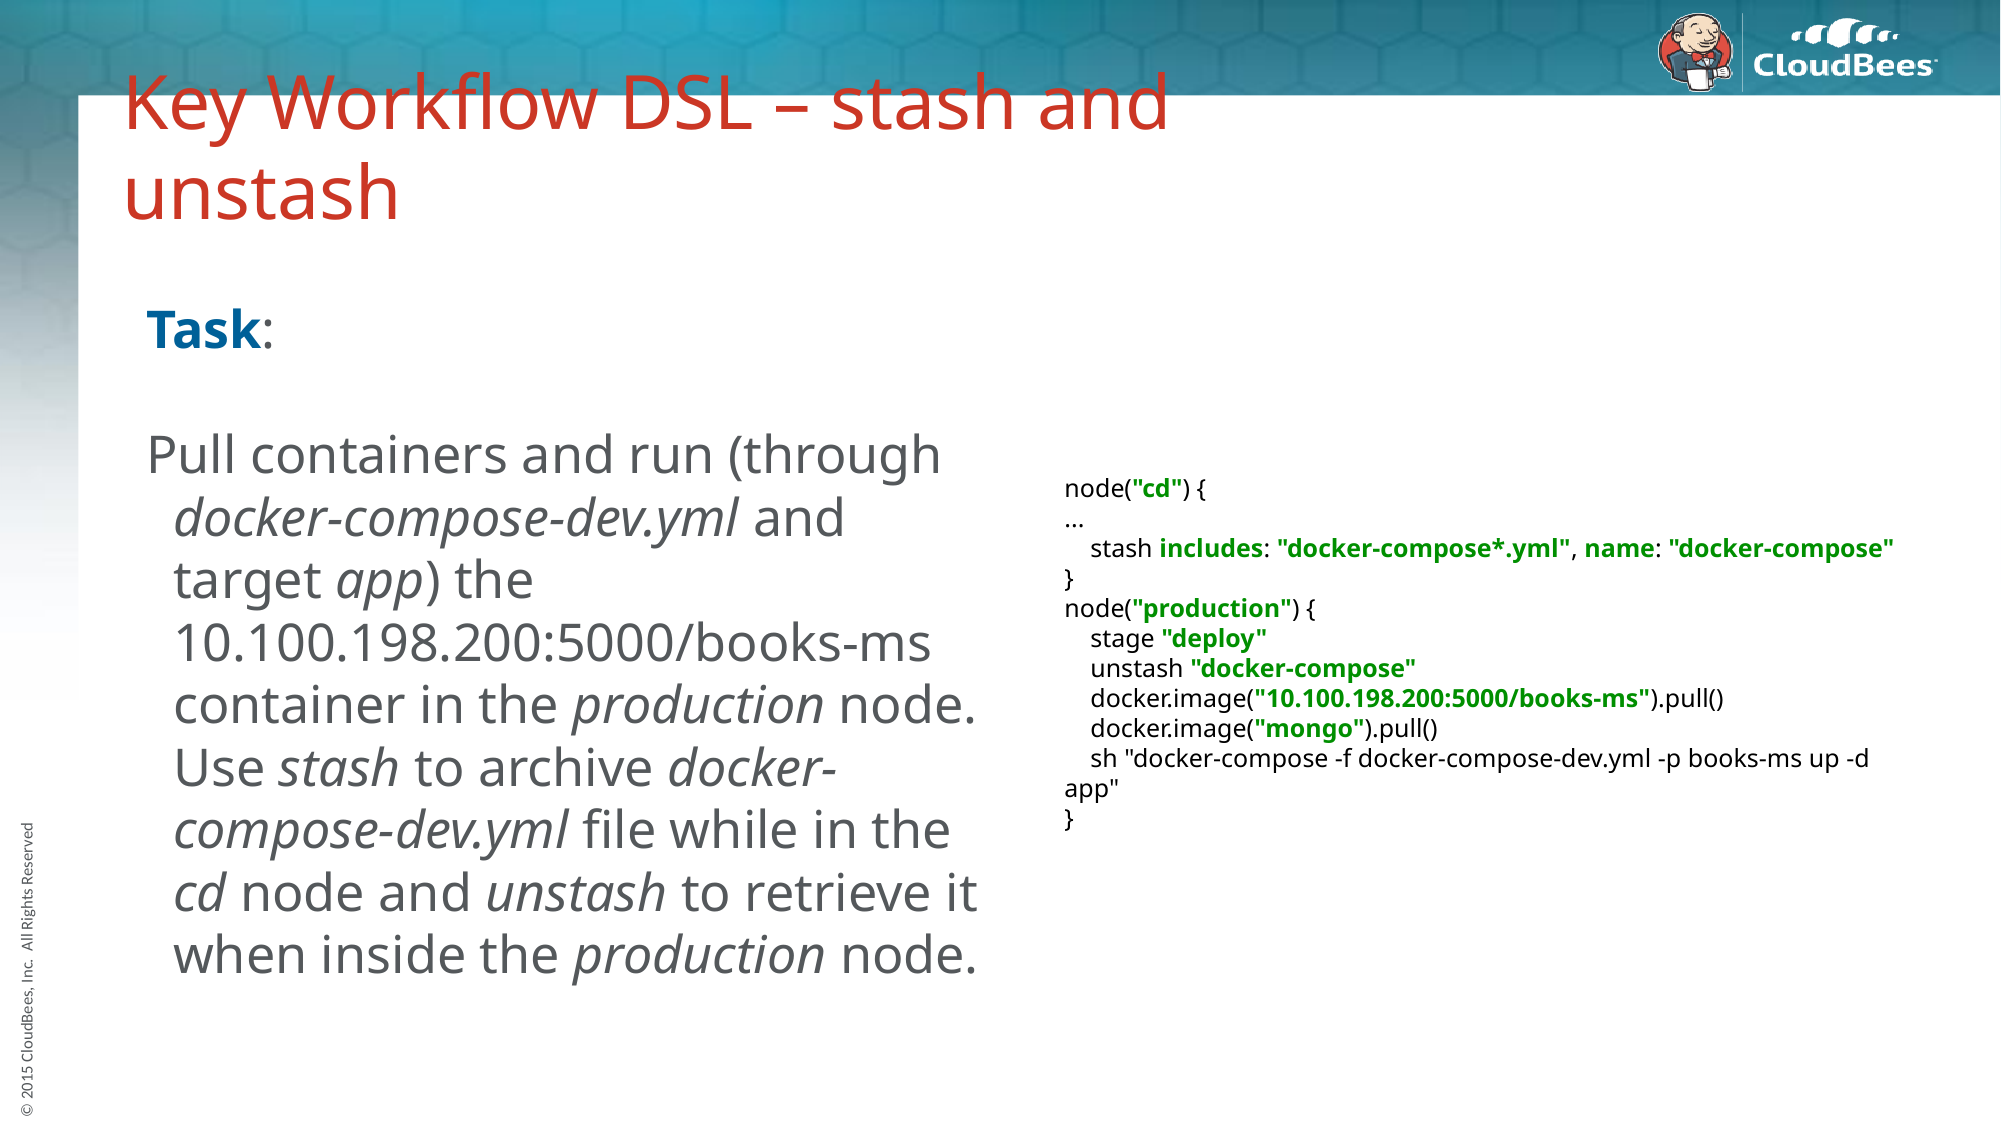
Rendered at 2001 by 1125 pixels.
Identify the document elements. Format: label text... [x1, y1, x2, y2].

title Key Workflow DSL – stash and unstash [106, 26, 1425, 251]
list node("cd") { ... stash includes: "docker-compose*.yml", name: "docker-compose" } node("production") { stage "deploy" unstash "docker-compose" docker.image("10.100.198.200:5000/books-ms").pull() docker.image("mongo").pull() sh "docker-compose -f docker-compose-dev.yml -p books-ms up -d app" } [1048, 277, 1930, 1028]
list Task: Pull containers and run (through docker-compose-dev.yml and target app) the 10.100.198.200:5000/books-ms container in the production node. Use stash to archive docker-compose-dev.yml file while in the cd node and unstash to retrieve it when inside the production node. [130, 281, 1012, 1032]
picture [0, 0, 2001, 1125]
